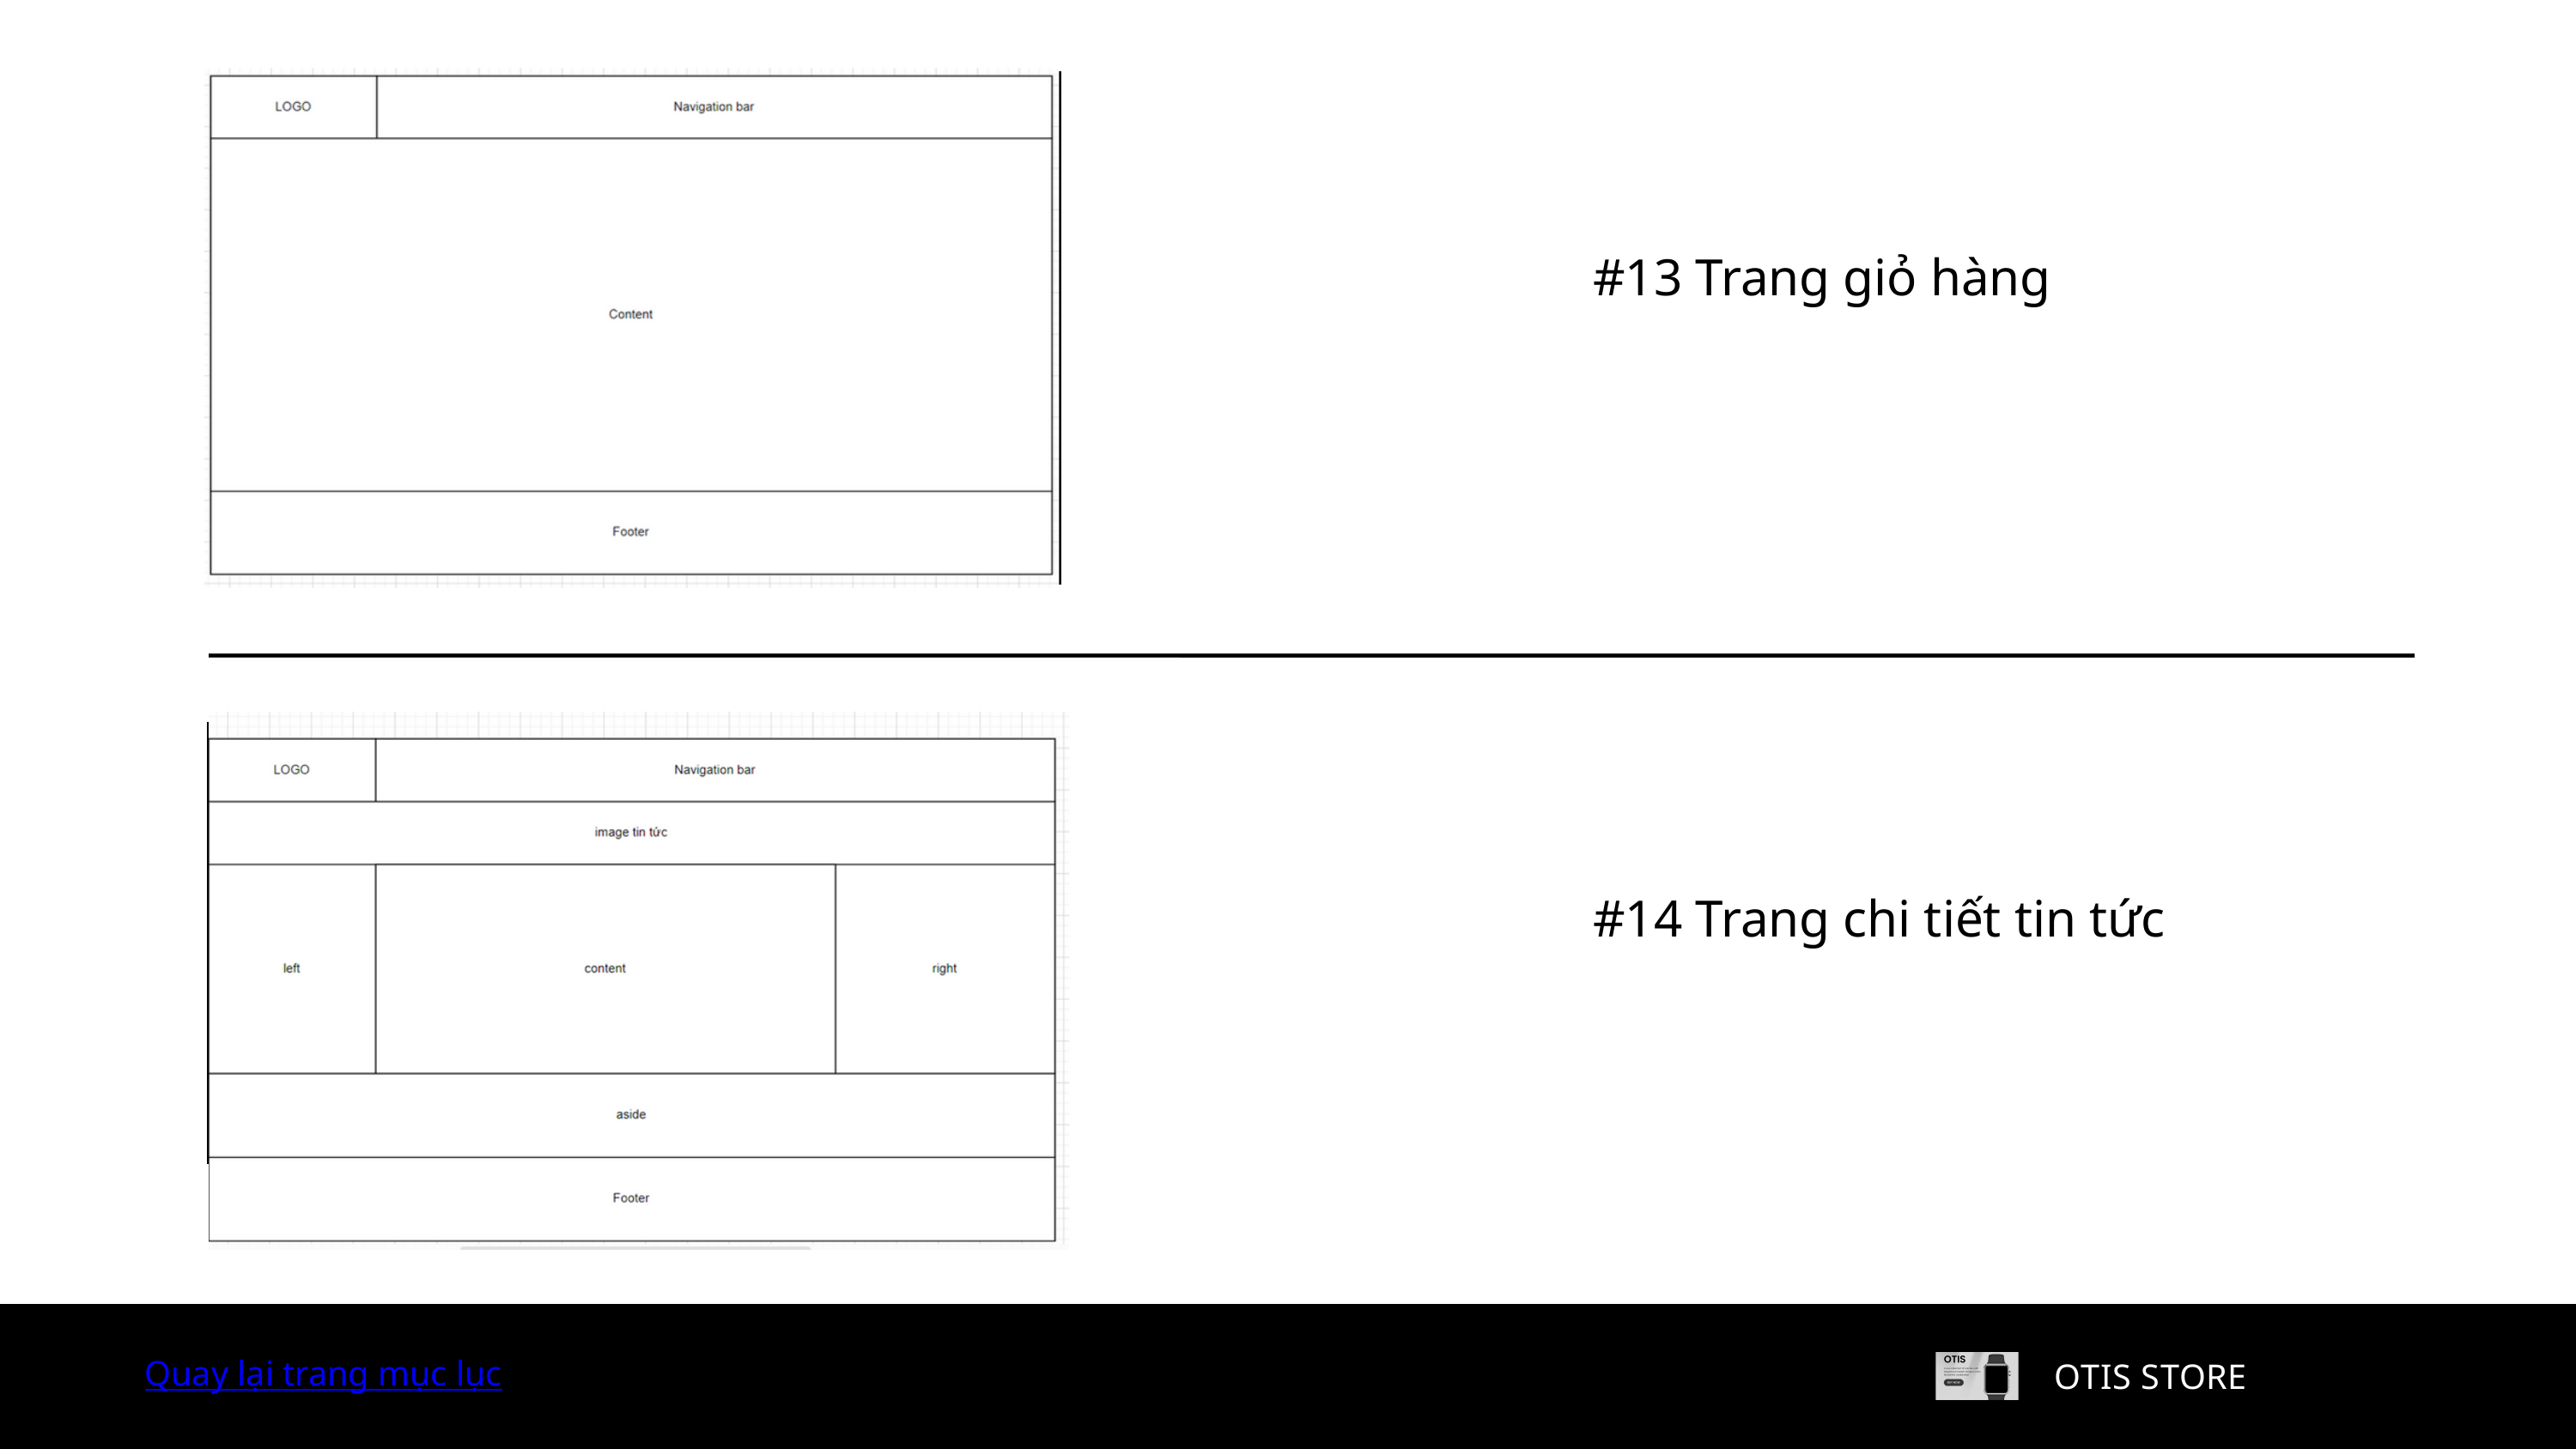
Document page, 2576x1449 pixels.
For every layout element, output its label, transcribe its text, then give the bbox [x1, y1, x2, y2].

text_box [204, 68, 1060, 76]
text_box #13 Trang giỏ hàng [1593, 248, 2159, 306]
text_box #14 Trang chi tiết tin tức [1593, 889, 2360, 947]
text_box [208, 724, 979, 1163]
text_box [209, 712, 1070, 1250]
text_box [208, 72, 1060, 583]
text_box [0, 1303, 2576, 1449]
